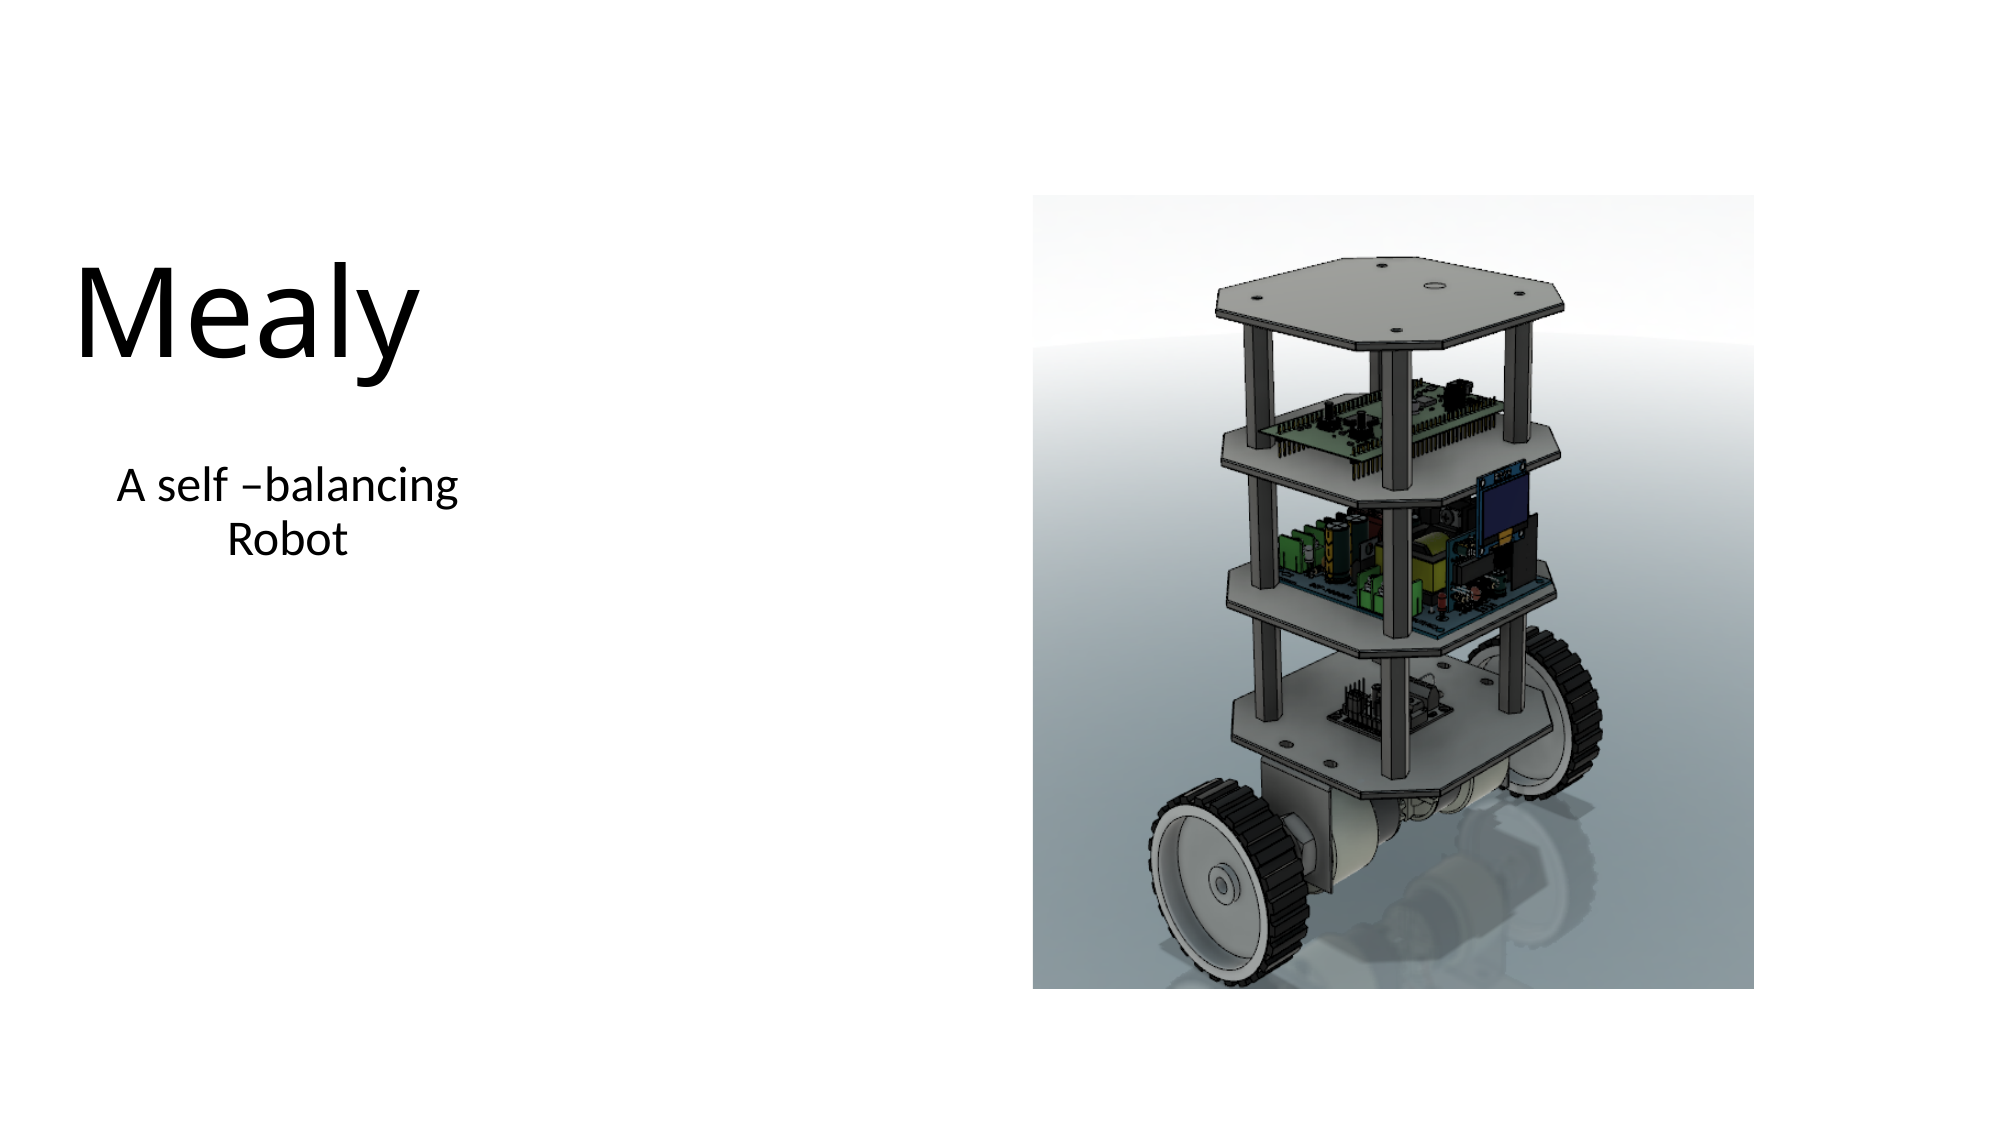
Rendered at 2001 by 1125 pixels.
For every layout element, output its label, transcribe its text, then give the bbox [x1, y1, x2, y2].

subtitle A self –balancing Robot [84, 451, 491, 843]
picture [1032, 195, 1754, 989]
title Mealy [0, 0, 524, 392]
